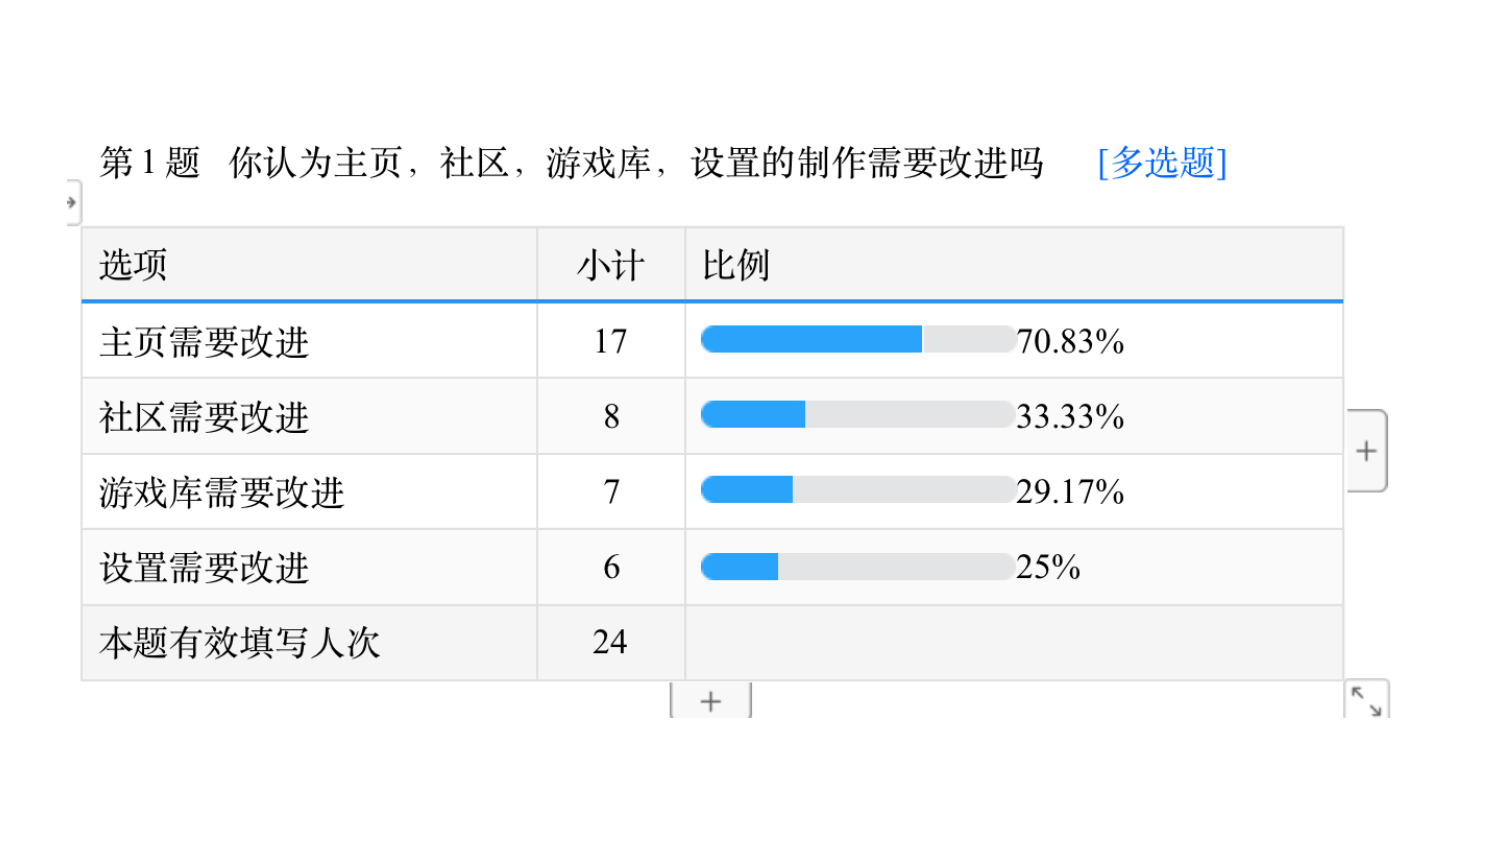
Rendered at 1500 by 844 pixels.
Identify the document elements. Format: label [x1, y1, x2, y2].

picture [67, 125, 1433, 718]
